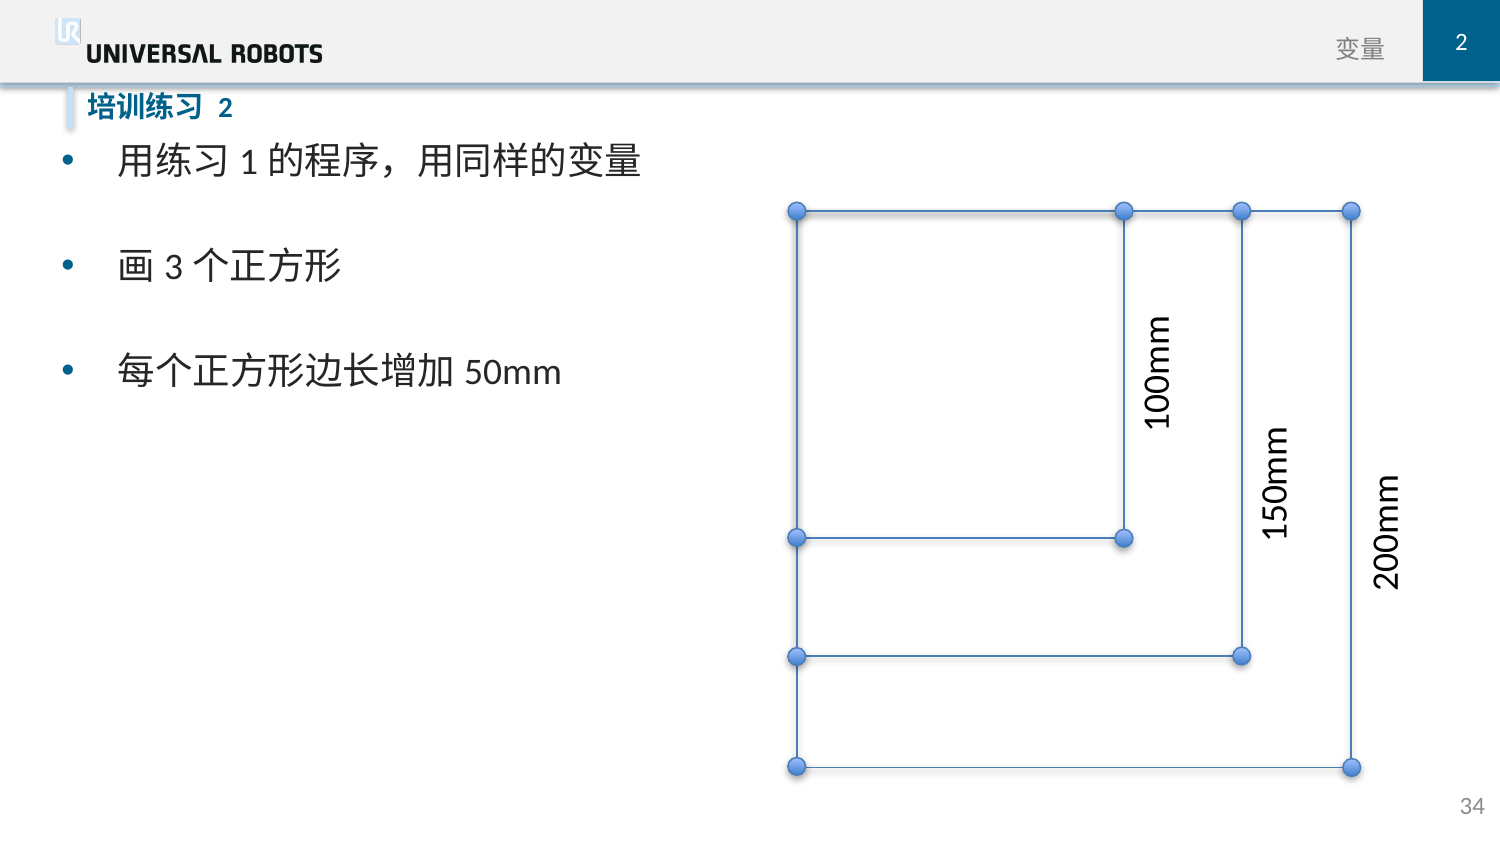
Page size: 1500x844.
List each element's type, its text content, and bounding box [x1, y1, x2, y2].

slide_number 34 [1353, 782, 1500, 827]
picture [55, 18, 322, 63]
list 变量 [750, 0, 1386, 65]
text_box 用练习1的程序，用同样的变量 画3个正方形 每个正方形边长增加50mm [46, 129, 1353, 844]
list 培训练习 2 [87, 87, 749, 129]
list 2 [1422, 0, 1500, 82]
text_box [787, 202, 1414, 777]
